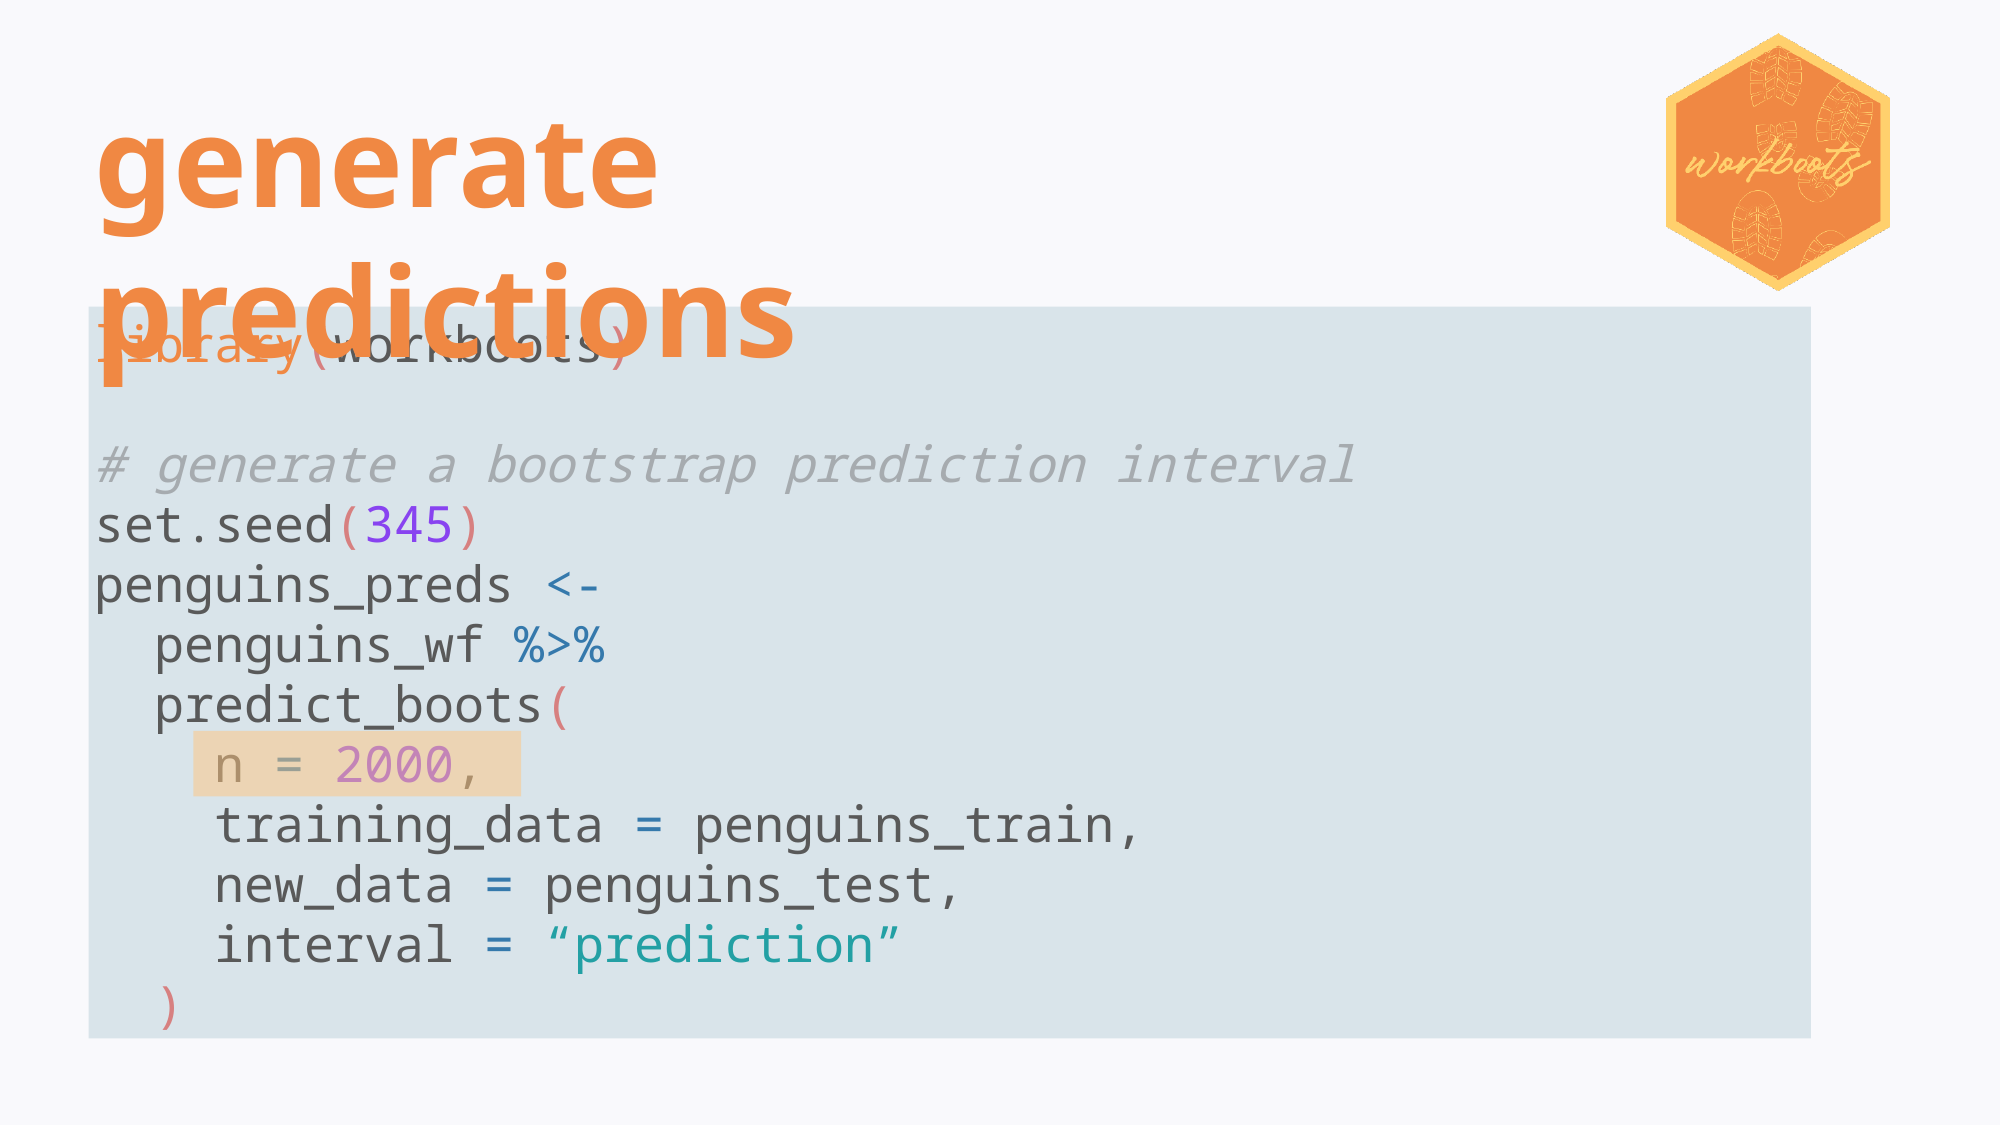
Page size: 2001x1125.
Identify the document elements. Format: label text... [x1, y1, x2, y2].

text_box [192, 730, 522, 797]
picture [1666, 33, 1890, 291]
text_box generate predictions [88, 76, 1293, 389]
text_box library(workboots) # generate a bootstrap prediction interval set.seed(345) penguins_preds <- penguins_wf %>% predict_boots( n = 2000, training_data = penguins_train, new_data = penguins_test, interval = “prediction” ) [88, 306, 1811, 1039]
